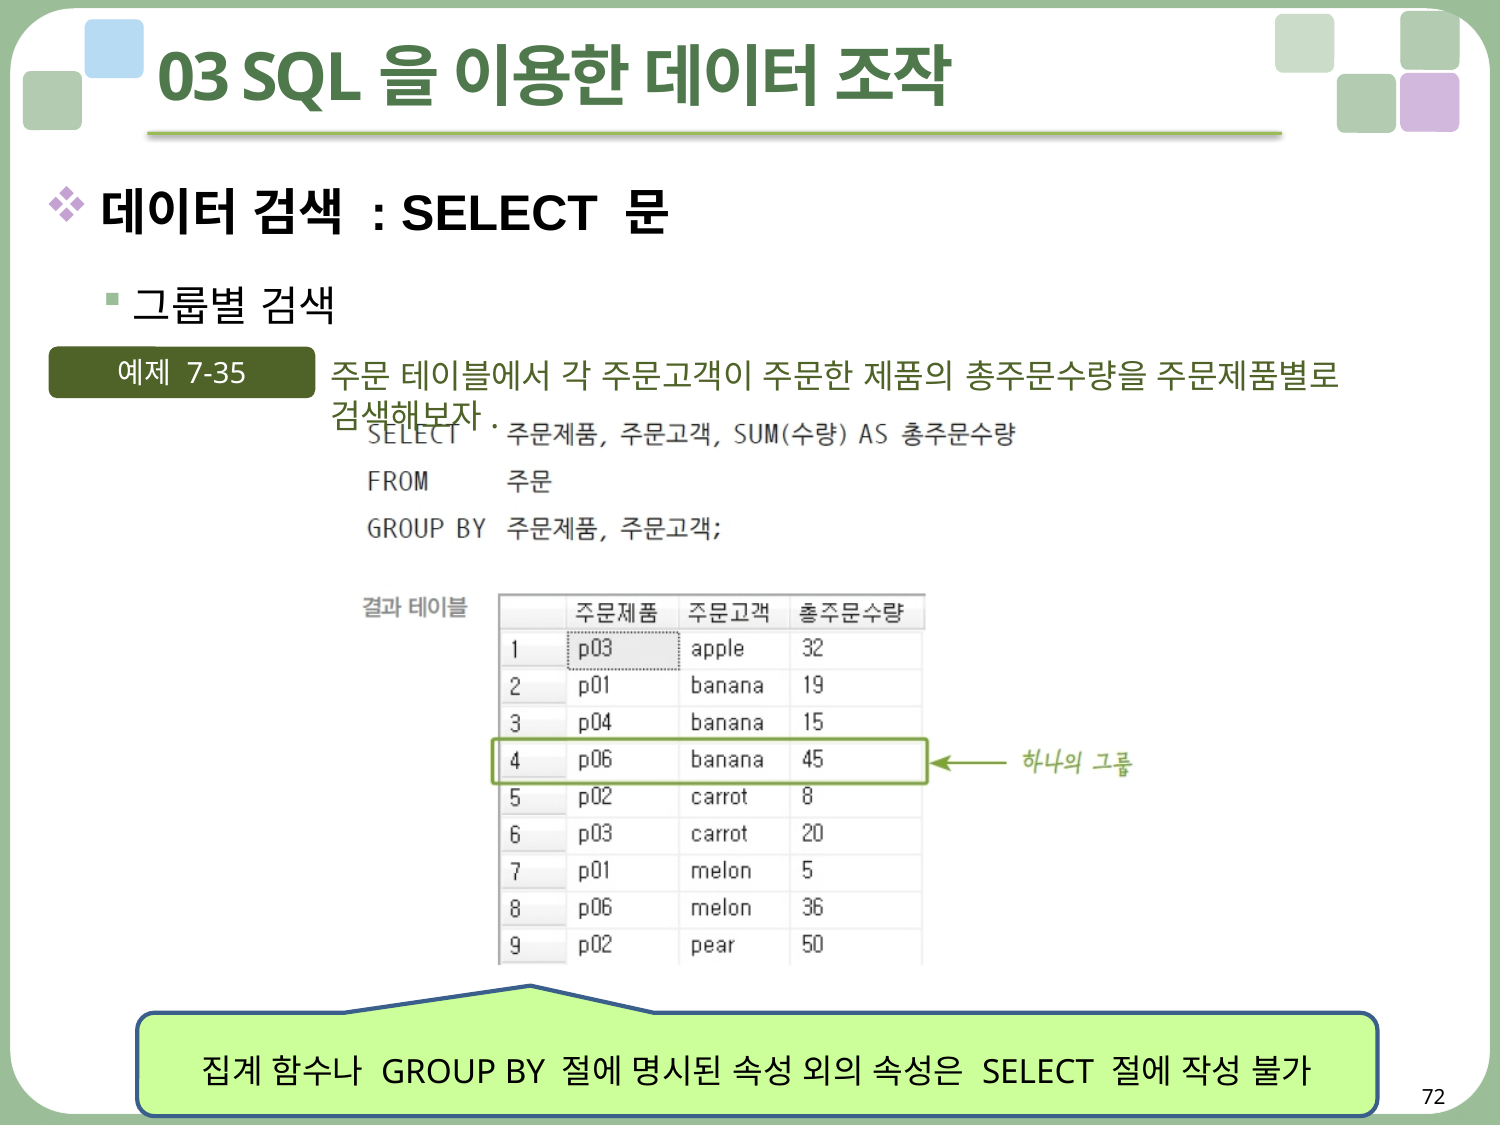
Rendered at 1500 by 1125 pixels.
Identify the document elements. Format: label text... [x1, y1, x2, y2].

text_box 데이터 검색 : SELECT 문 그룹별 검색 [29, 172, 1459, 1083]
title 03 SQL을 이용한 데이터 조작 [142, 25, 1459, 123]
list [358, 455, 1151, 969]
picture [0, 0, 1500, 1125]
text_box 집계 함수나 GROUP BY 절에 명시된 속성 외의 속성은 SELECT 절에 작성 불가 [135, 983, 1380, 1119]
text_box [48, 346, 1500, 445]
